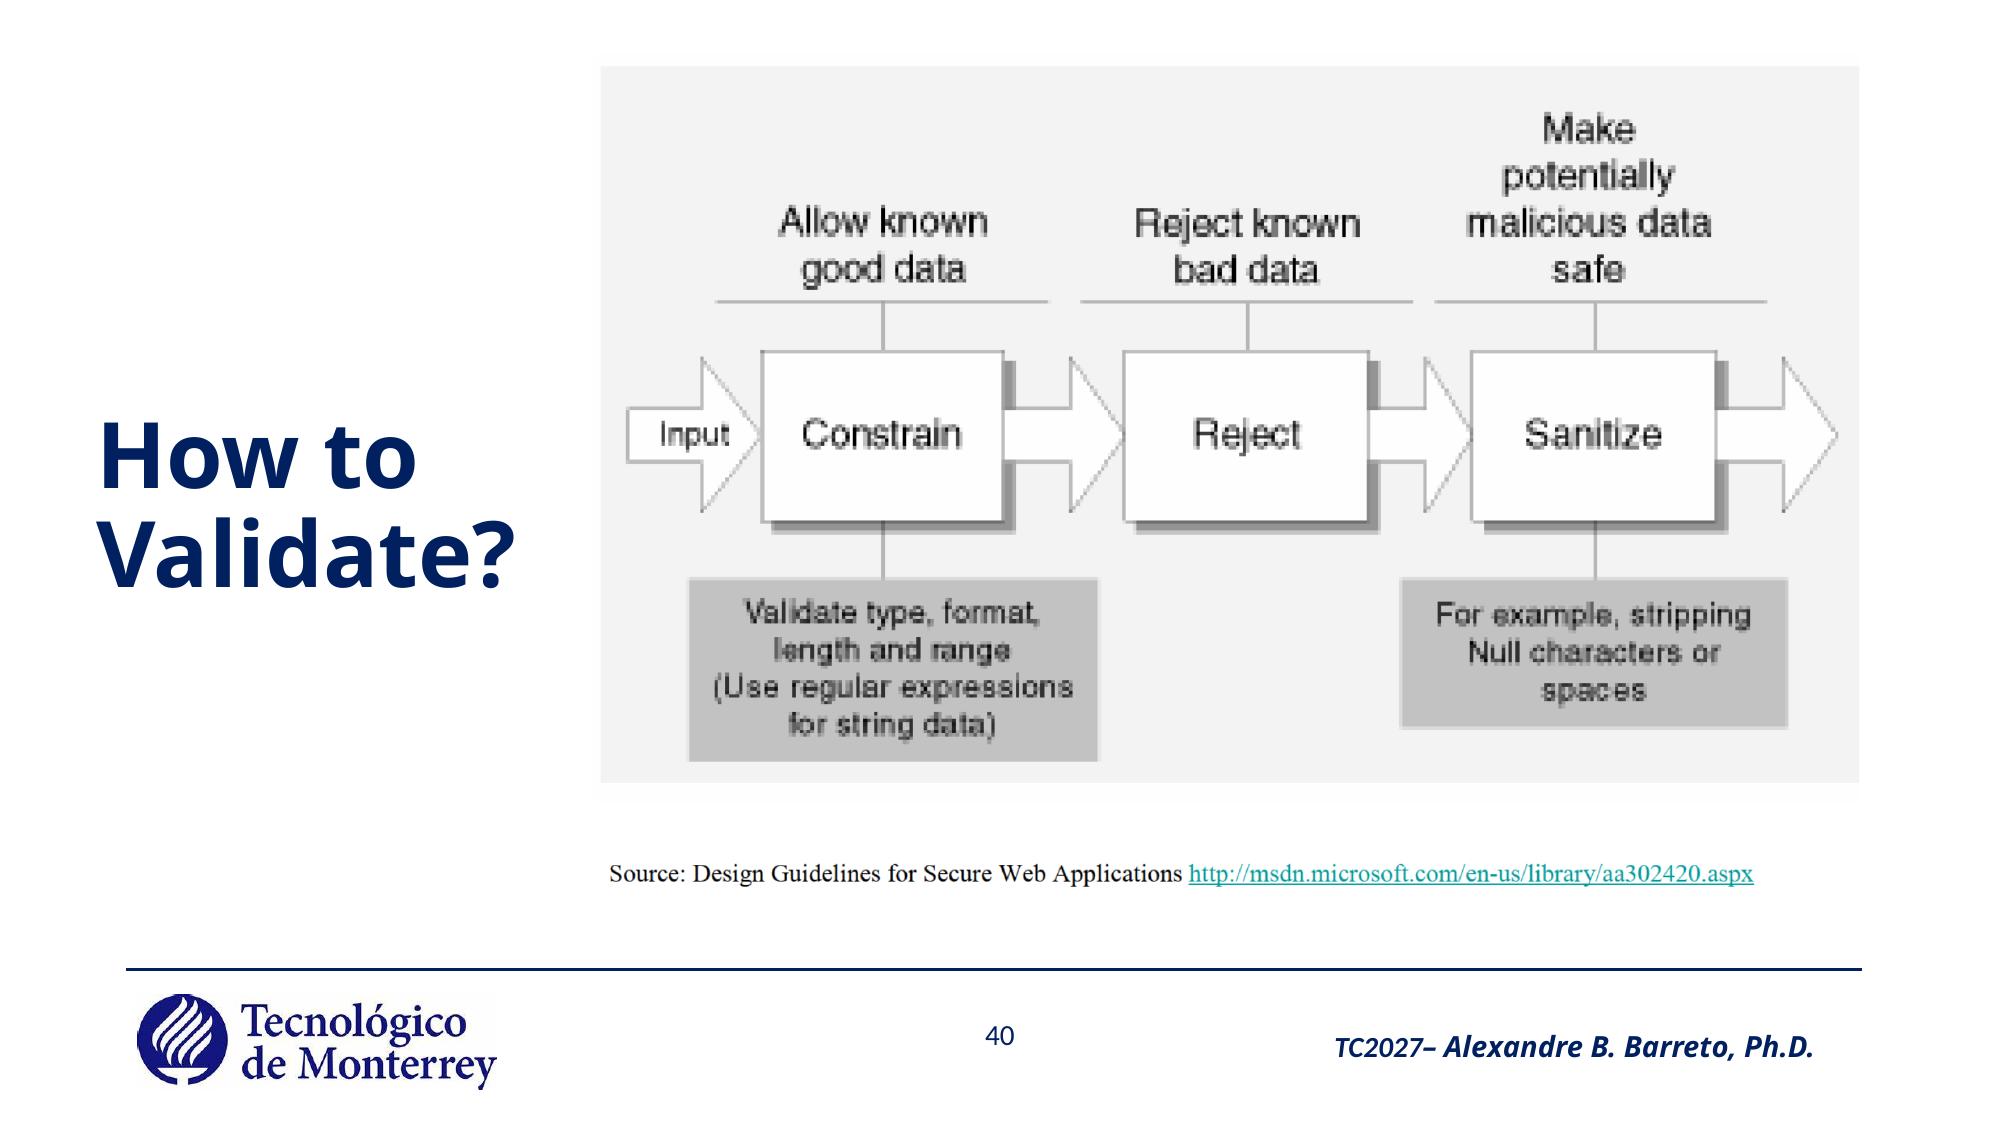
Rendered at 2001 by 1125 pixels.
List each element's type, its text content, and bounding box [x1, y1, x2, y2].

title How to Validate? [81, 399, 583, 618]
picture [137, 994, 497, 1090]
picture [583, 50, 1866, 903]
